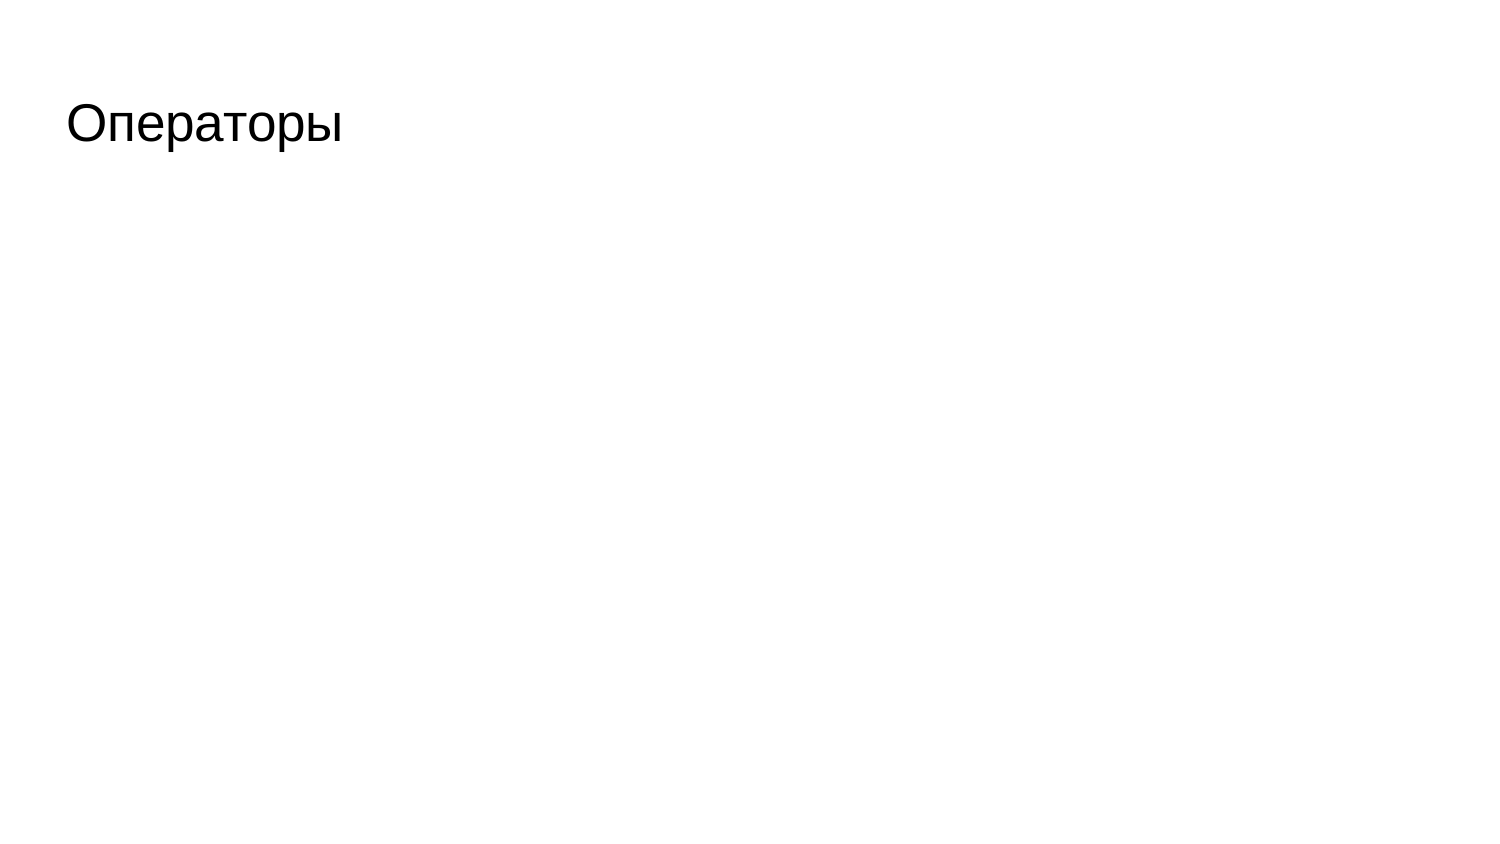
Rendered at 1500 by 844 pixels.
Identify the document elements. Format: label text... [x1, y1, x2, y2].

title Операторы [51, 72, 1449, 167]
